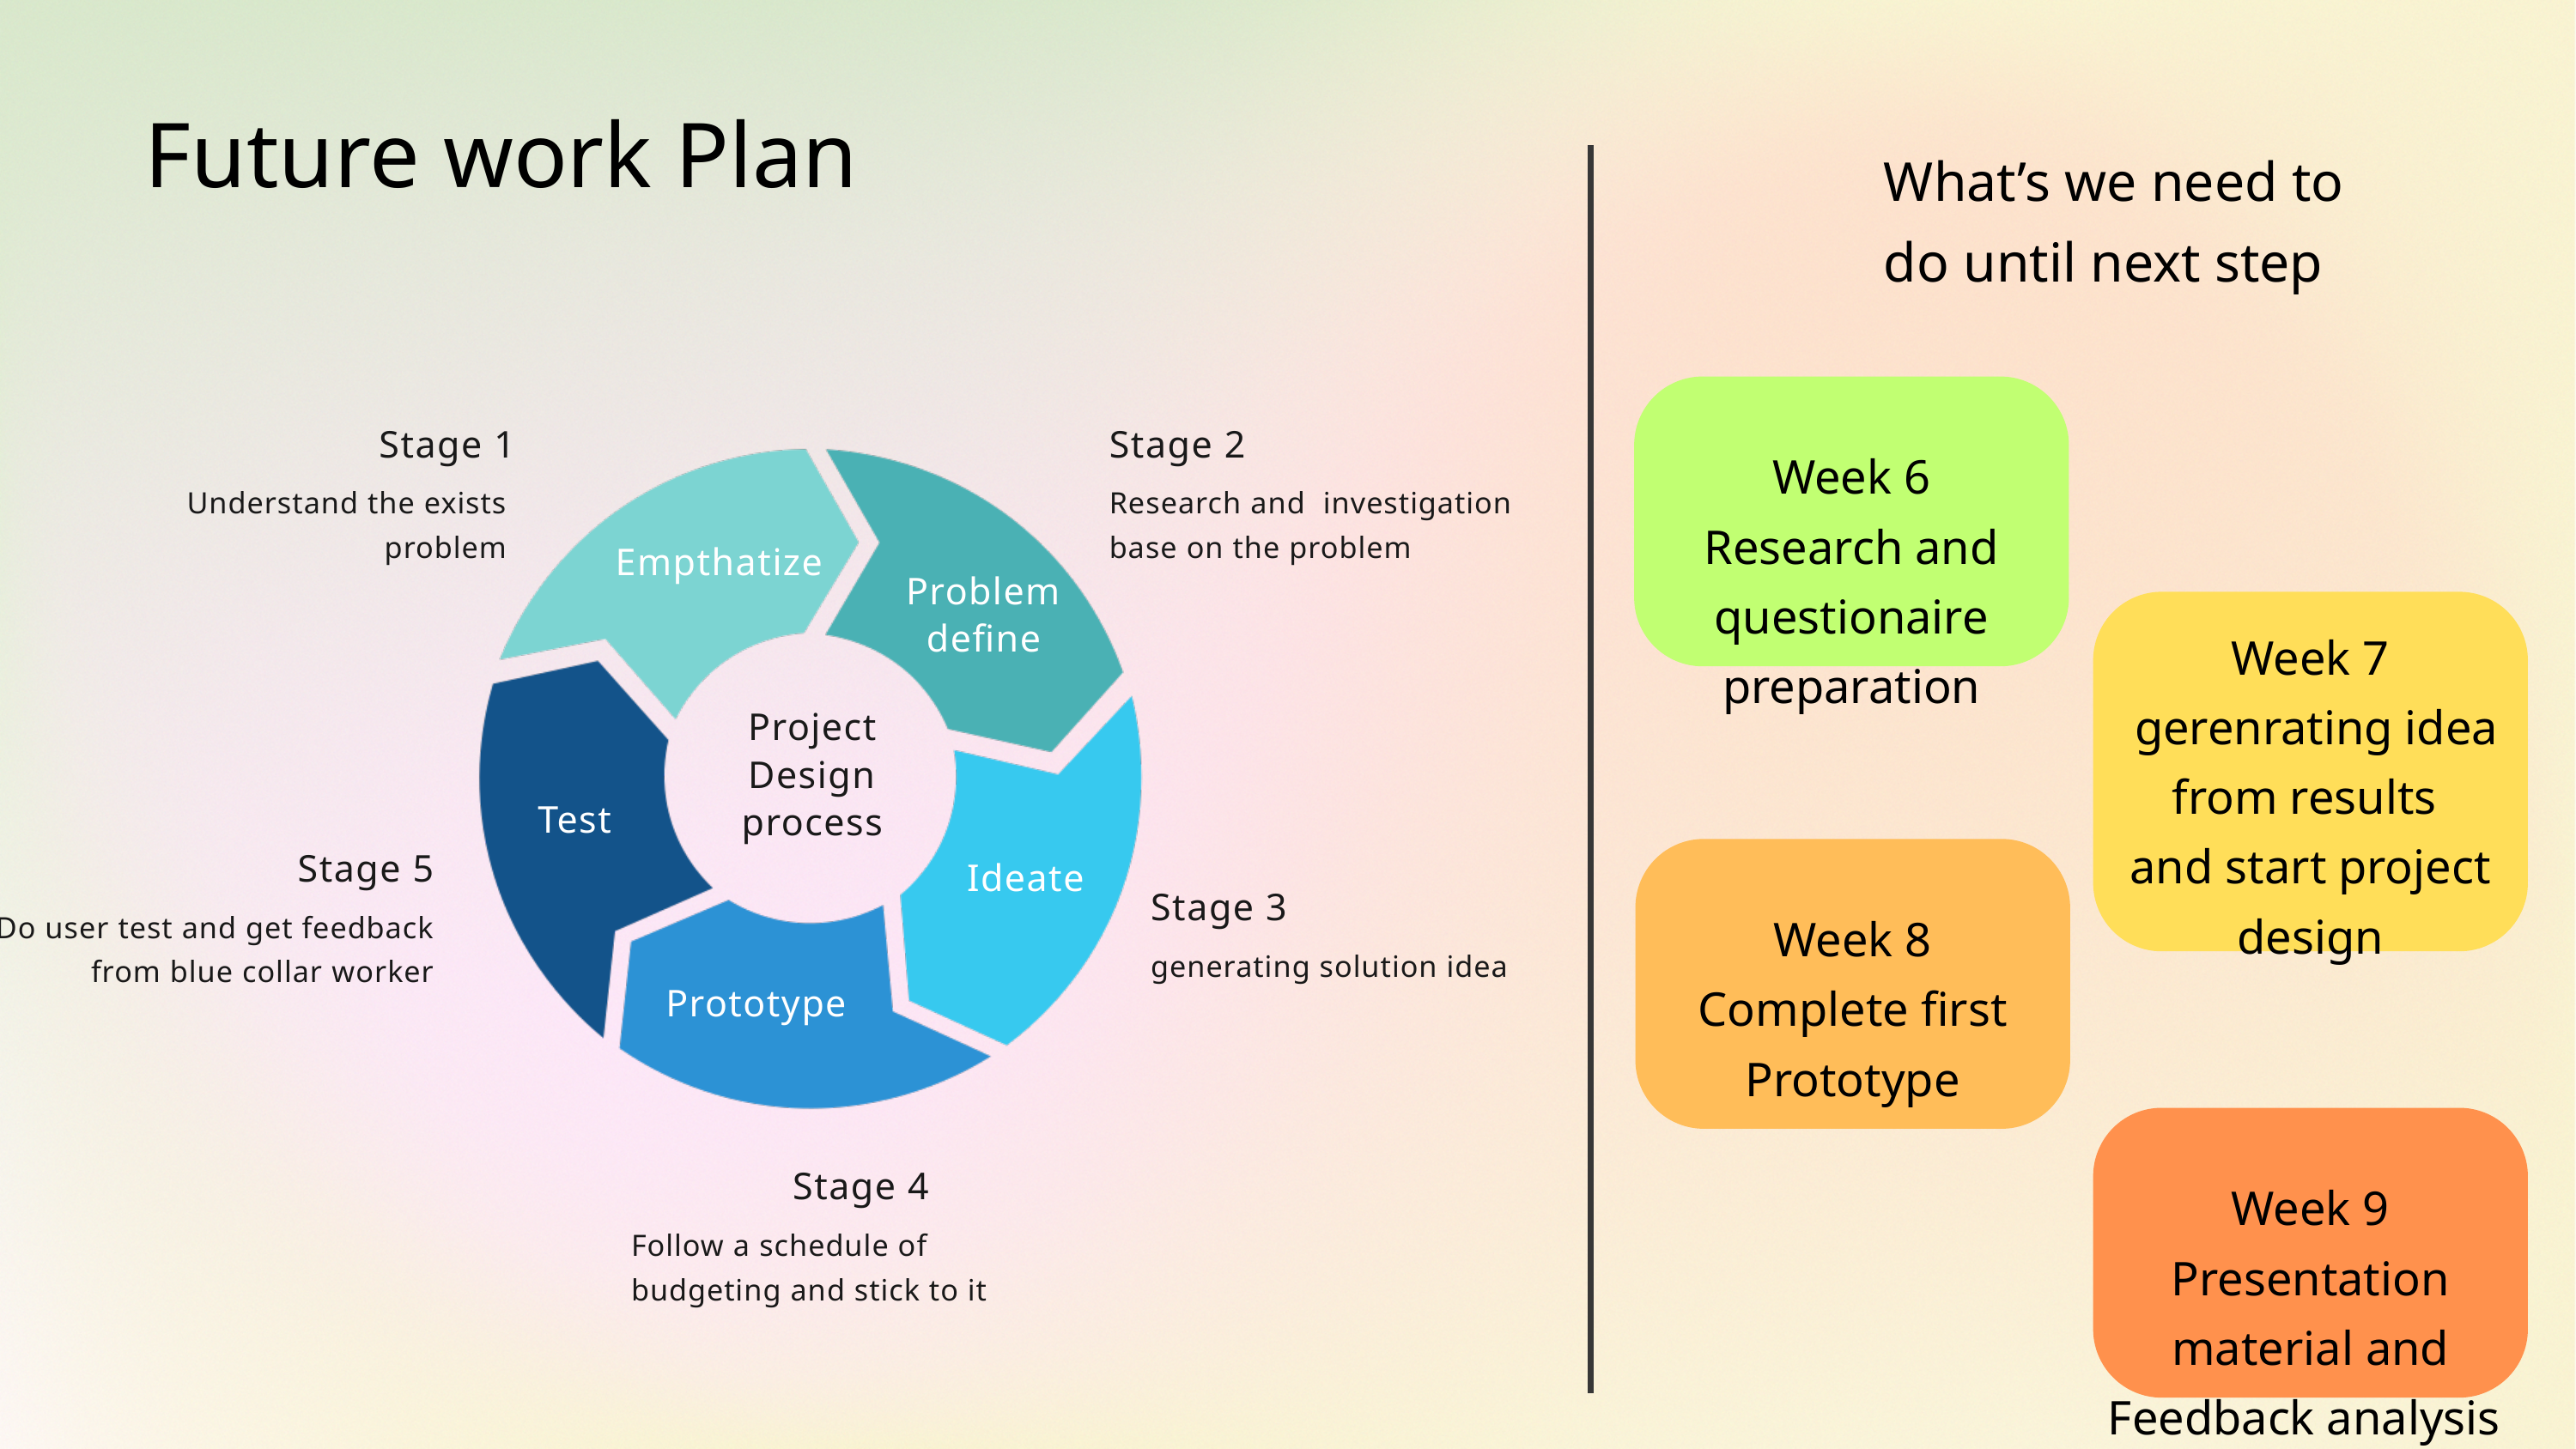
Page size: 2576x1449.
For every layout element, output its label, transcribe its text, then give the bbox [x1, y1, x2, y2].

text_box [0, 0, 2576, 1449]
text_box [630, 1161, 1091, 1304]
text_box Empthatize [609, 535, 829, 583]
text_box Ideate [960, 851, 1091, 900]
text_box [0, 842, 434, 986]
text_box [1109, 418, 1570, 562]
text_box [55, 418, 516, 562]
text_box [1635, 839, 2071, 1130]
text_box Problem define [897, 564, 1070, 659]
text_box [2093, 591, 2529, 952]
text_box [1587, 988, 1595, 1394]
text_box Prototype [644, 976, 868, 1025]
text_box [1633, 376, 2069, 667]
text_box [1587, 144, 1595, 880]
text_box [1150, 882, 1611, 981]
text_box Project Design process [726, 700, 898, 843]
text_box Future work Plan [144, 71, 928, 206]
text_box Test [514, 793, 645, 841]
text_box [473, 443, 1151, 1118]
text_box What’s we need to do until next step [1883, 131, 2380, 293]
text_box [2093, 1107, 2529, 1398]
